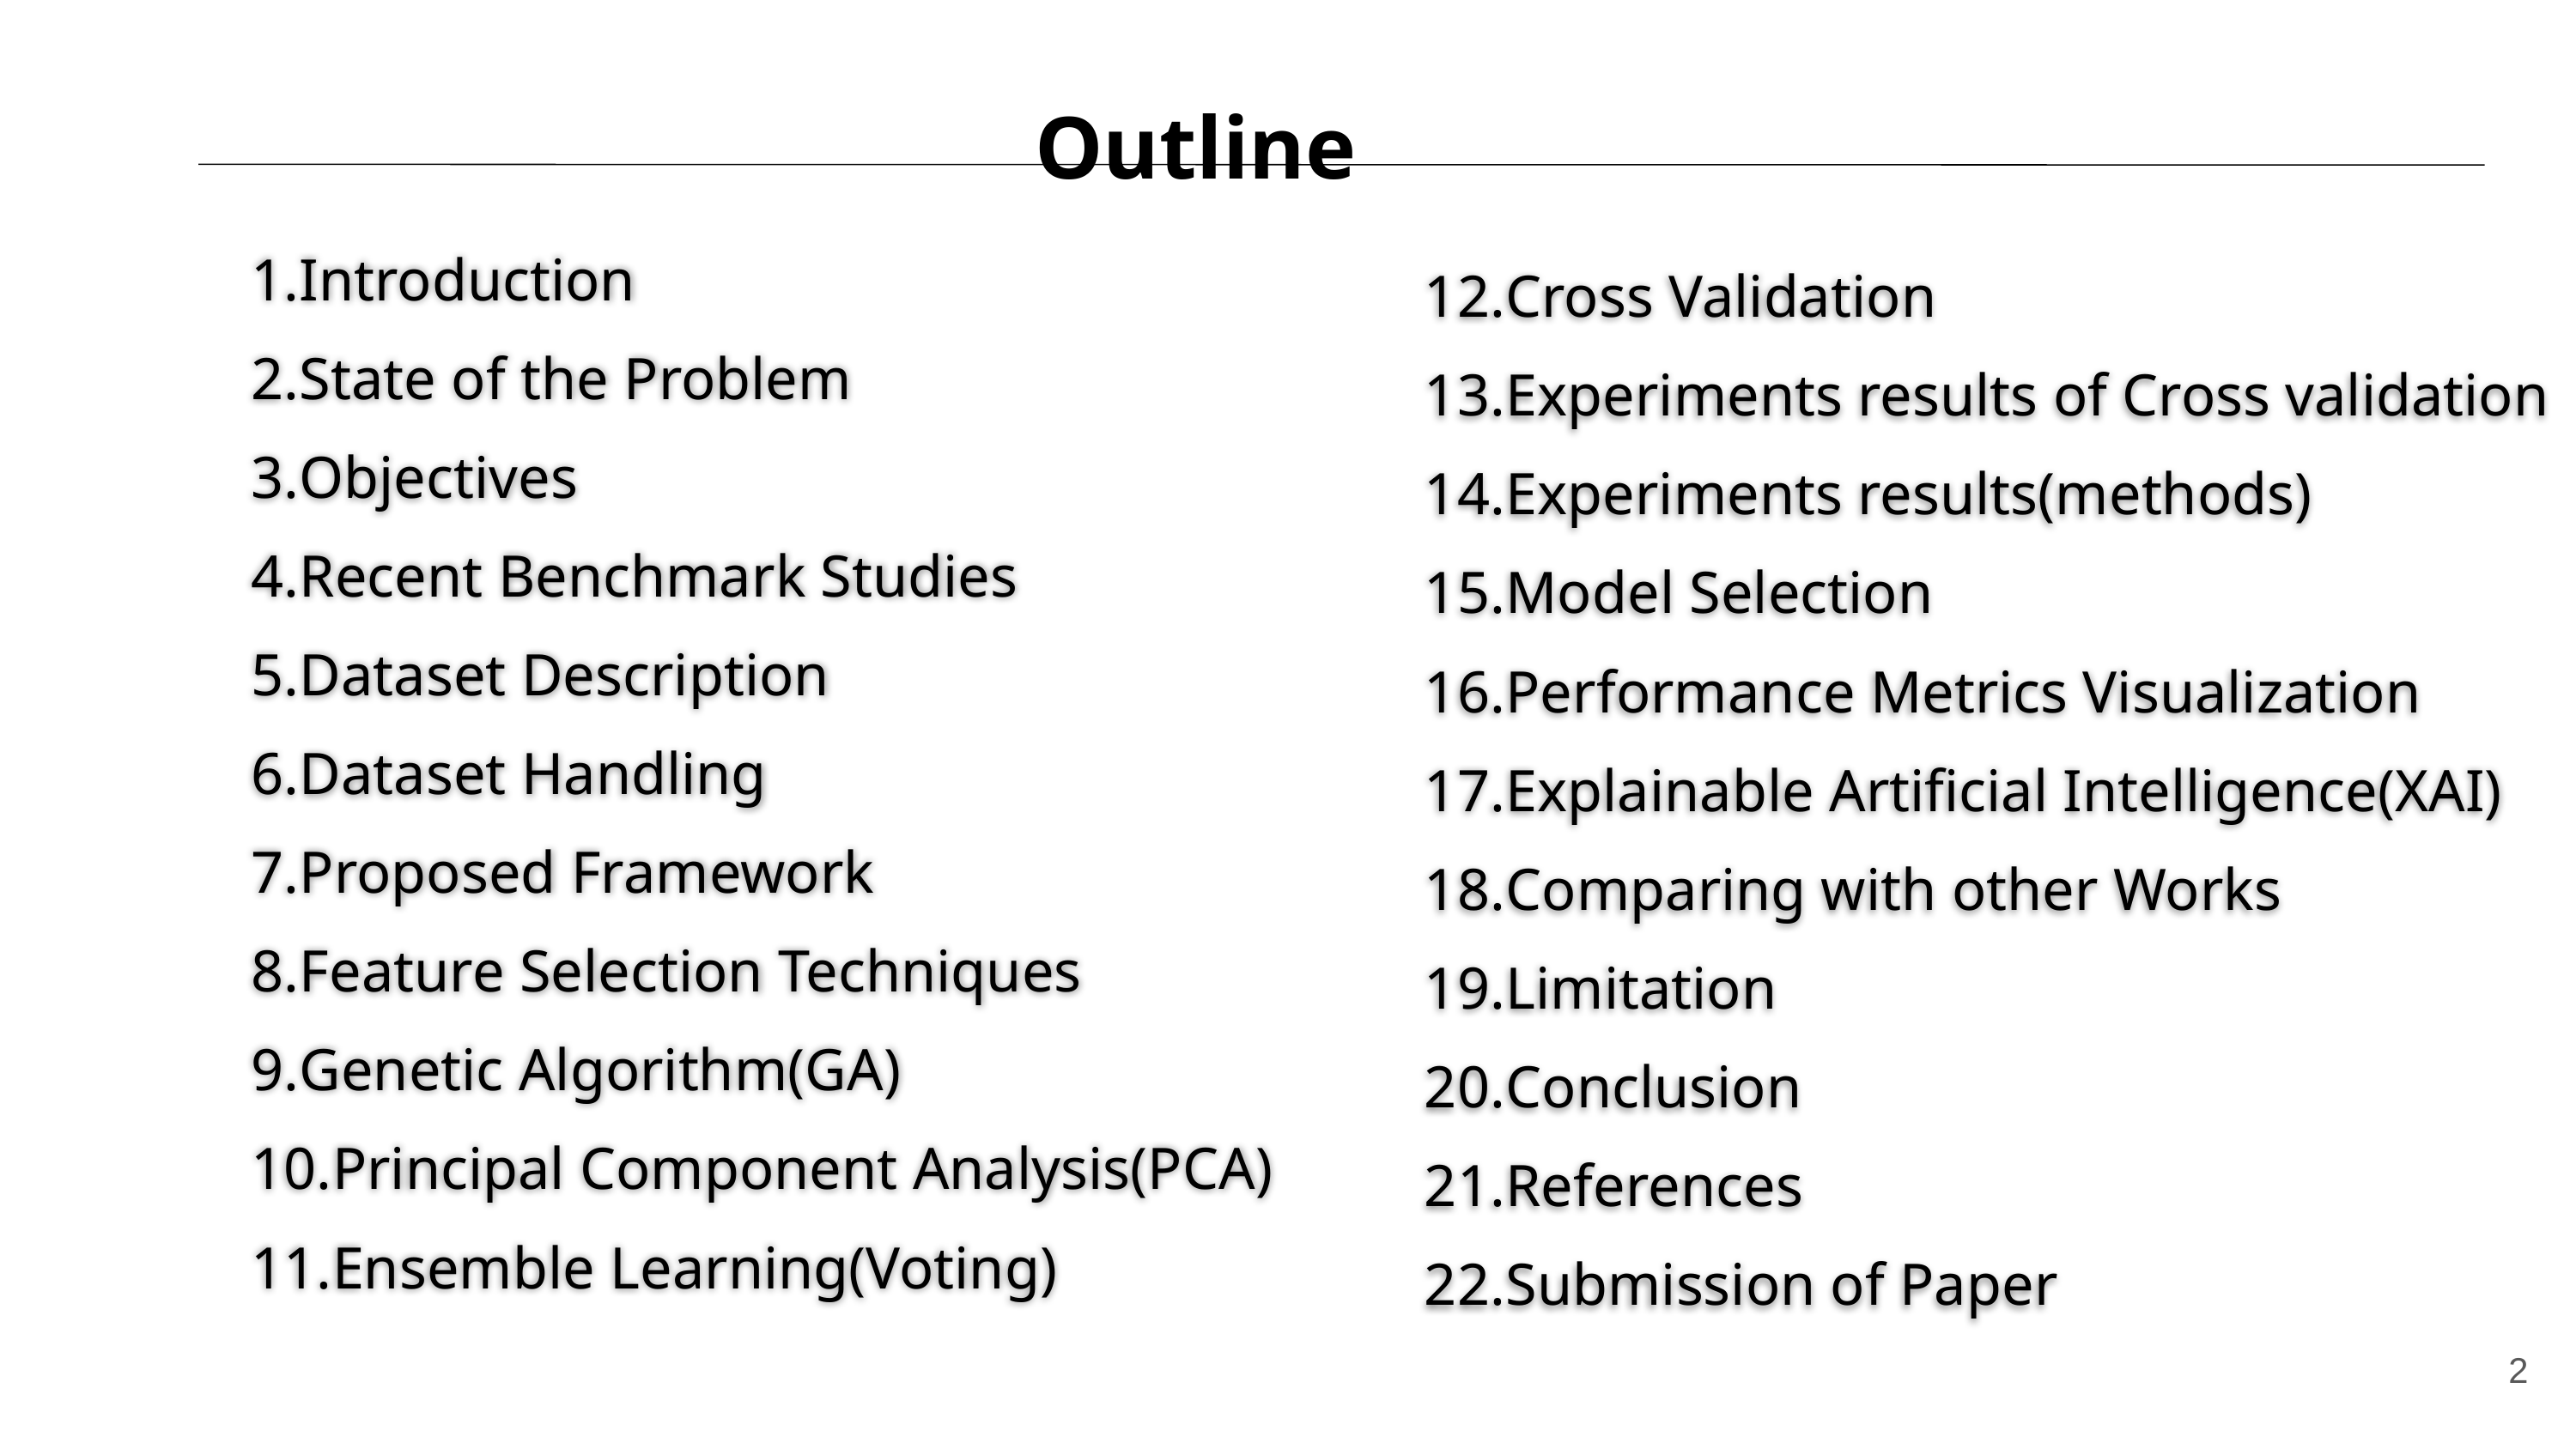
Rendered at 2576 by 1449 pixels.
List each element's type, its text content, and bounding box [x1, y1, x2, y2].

text_box Cross Validation Experiments results of Cross validation Experiments results(methods) Model Selection Performance Metrics Visualization Explainable Artificial Intelligence(XAI) Comparing with other Works Limitation Conclusion References Submission of Paper [1376, 216, 2576, 1330]
slide_number ‹#› [2386, 1341, 2542, 1425]
text_box Introduction State of the Problem Objectives Recent Benchmark Studies Dataset Description Dataset Handling Proposed Framework Feature Selection Techniques Genetic Algorithm(GA) Principal Component Analysis(PCA) Ensemble Learning(Voting) [215, 183, 1350, 1399]
text_box Outline [1035, 42, 2512, 197]
